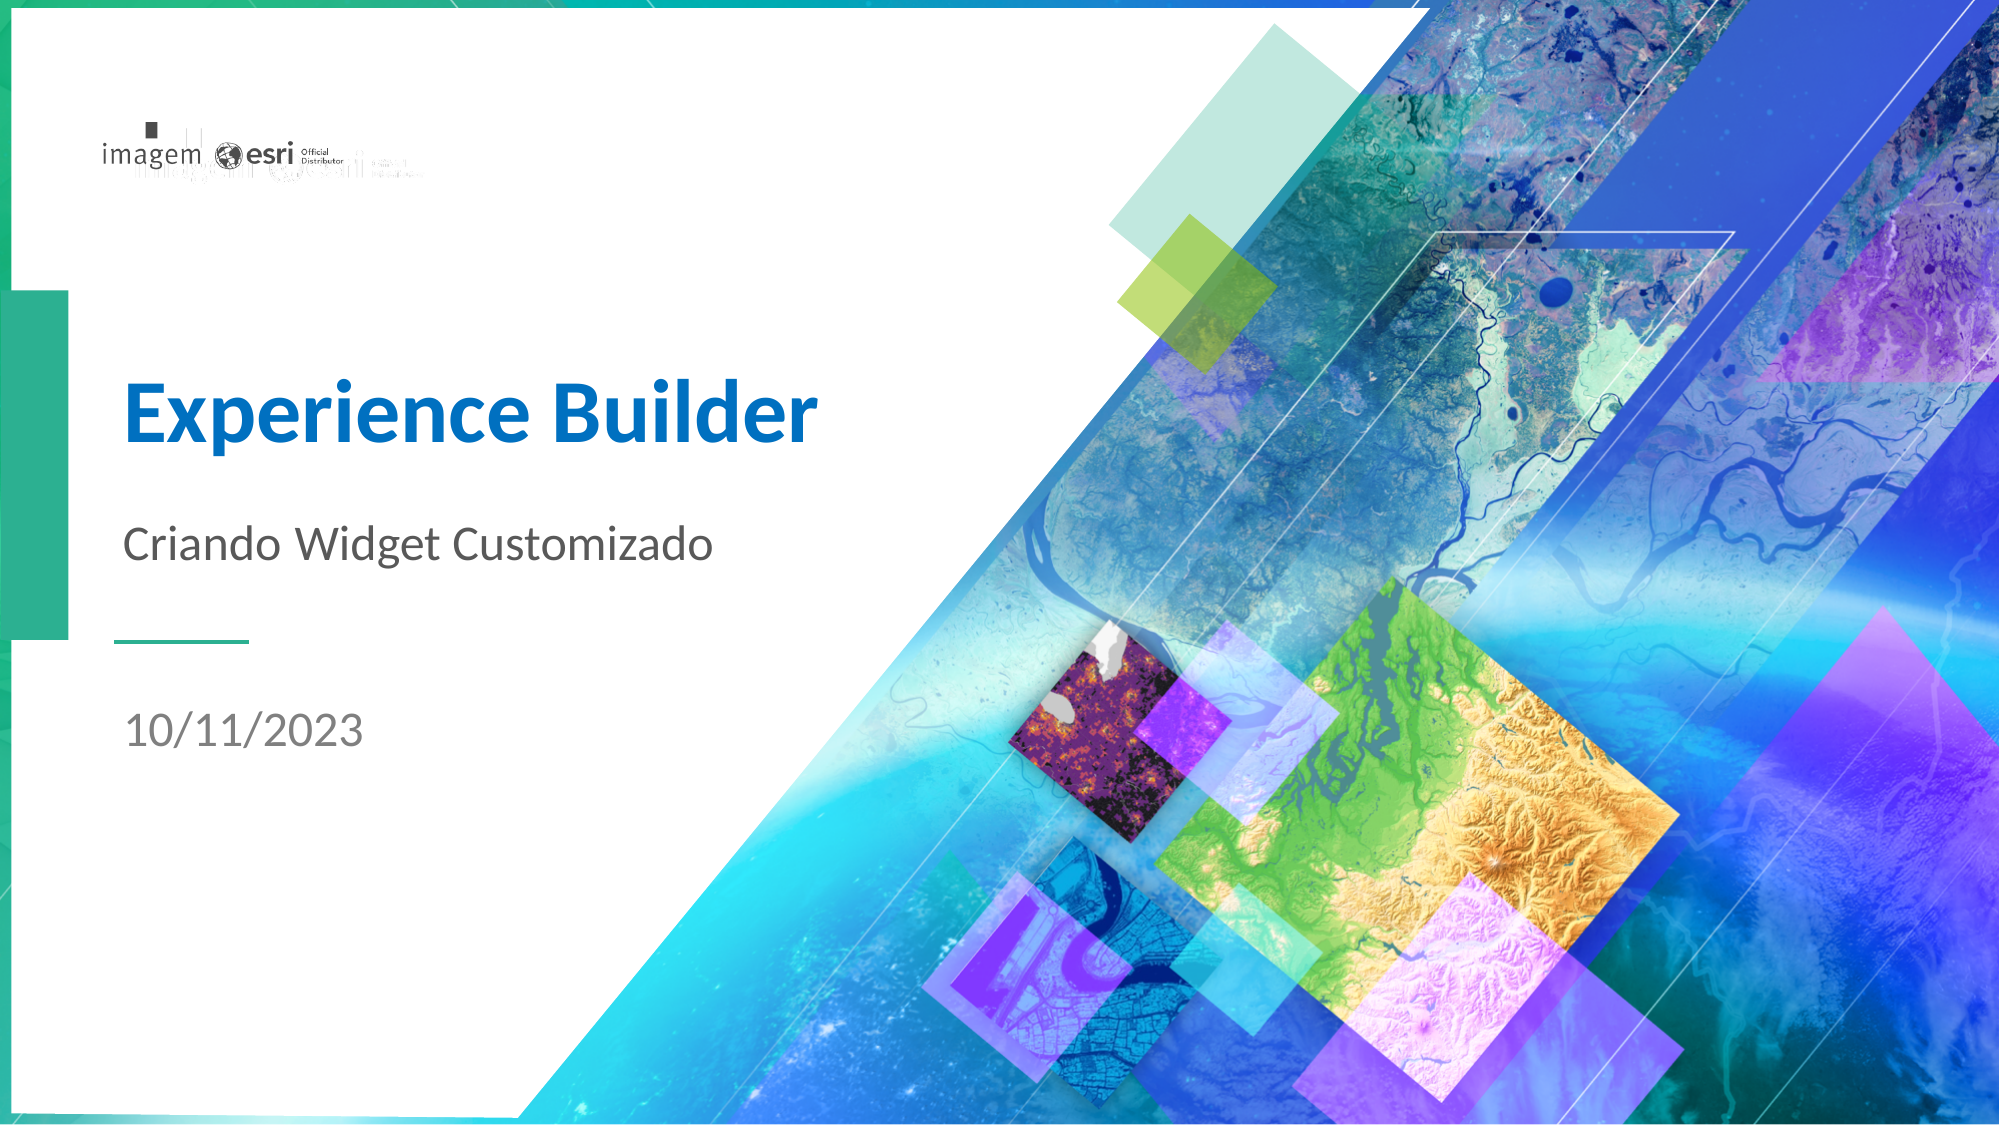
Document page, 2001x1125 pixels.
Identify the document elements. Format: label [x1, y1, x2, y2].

text_box [0, 0, 1999, 1125]
picture [69, 85, 465, 227]
